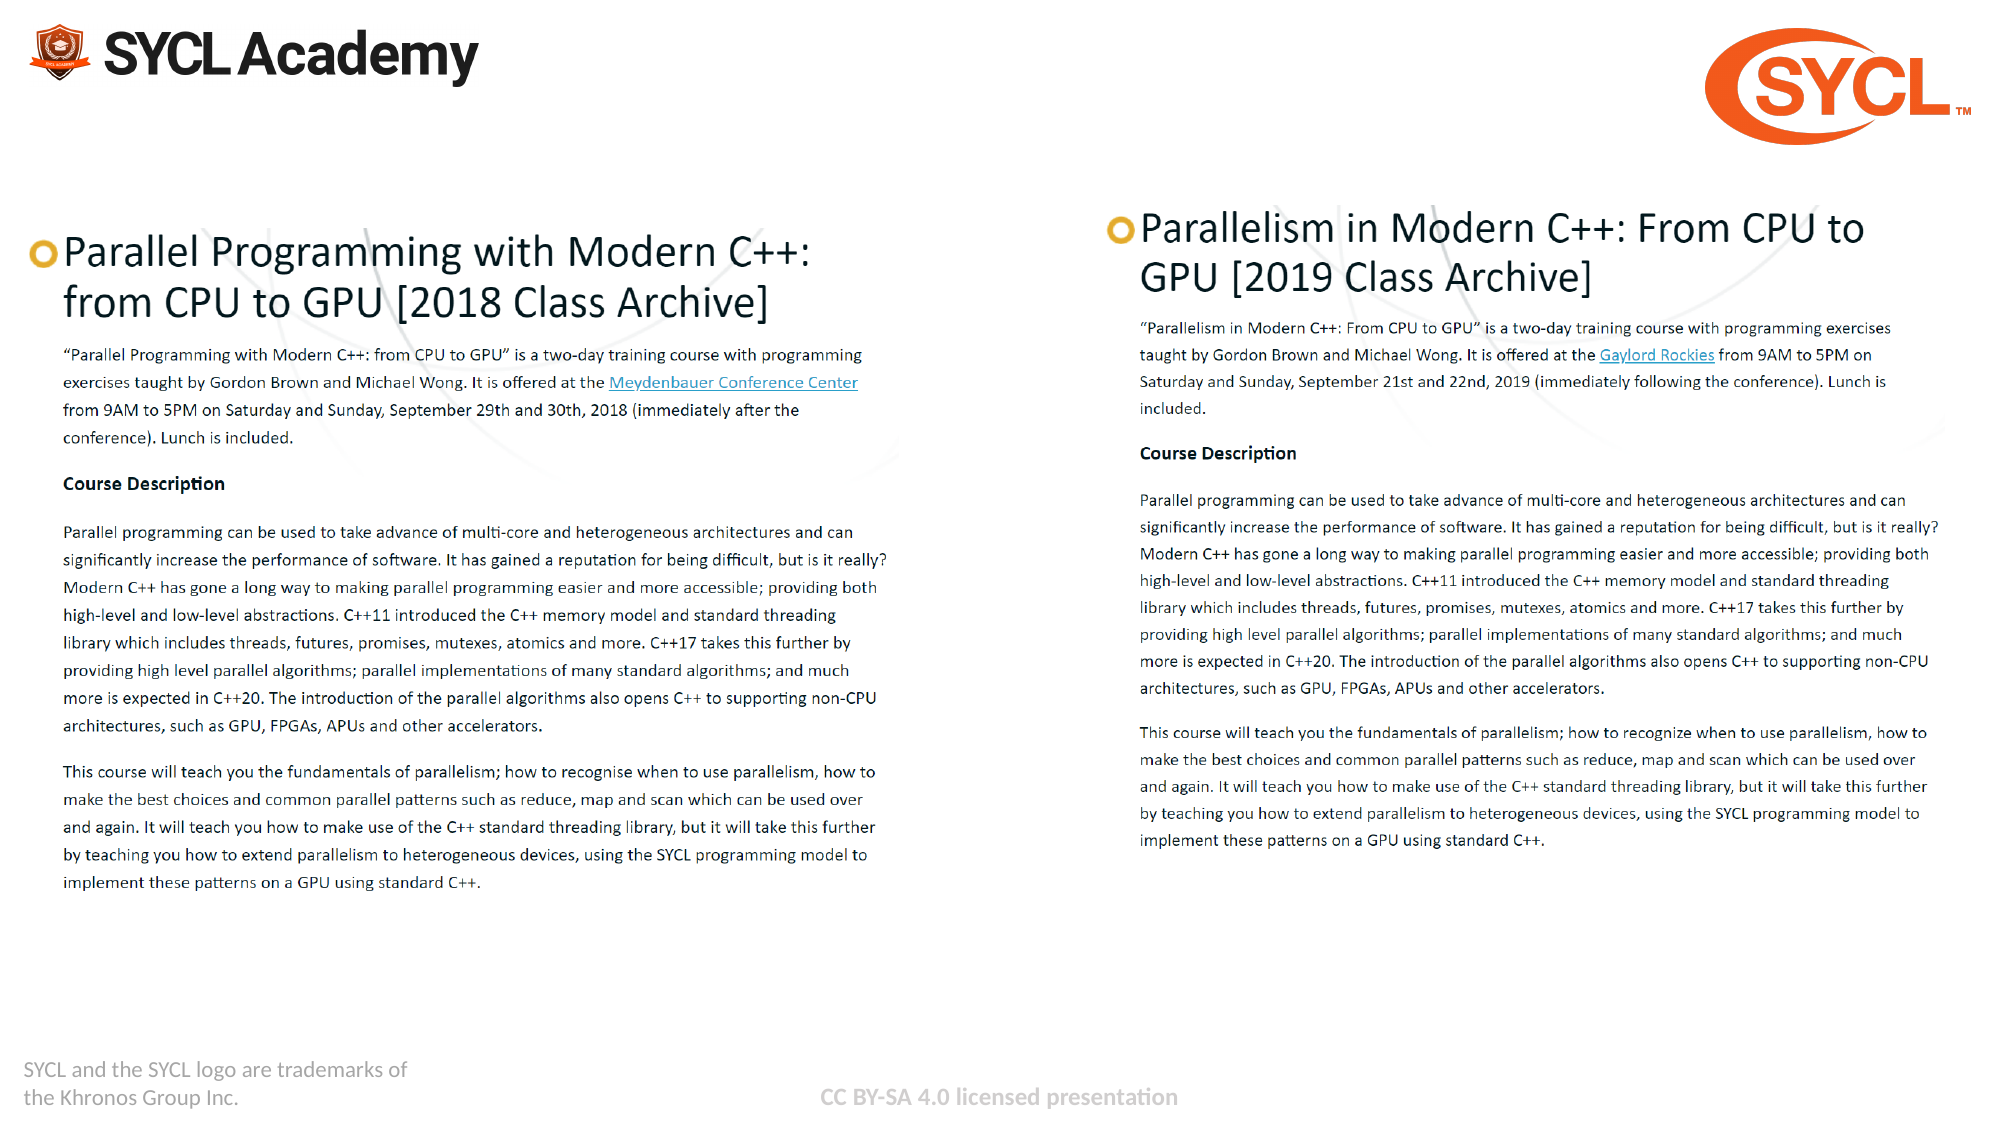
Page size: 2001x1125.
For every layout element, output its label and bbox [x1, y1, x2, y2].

picture [0, 228, 899, 897]
picture [1705, 28, 1971, 145]
picture [1101, 205, 1945, 858]
picture [29, 24, 479, 87]
